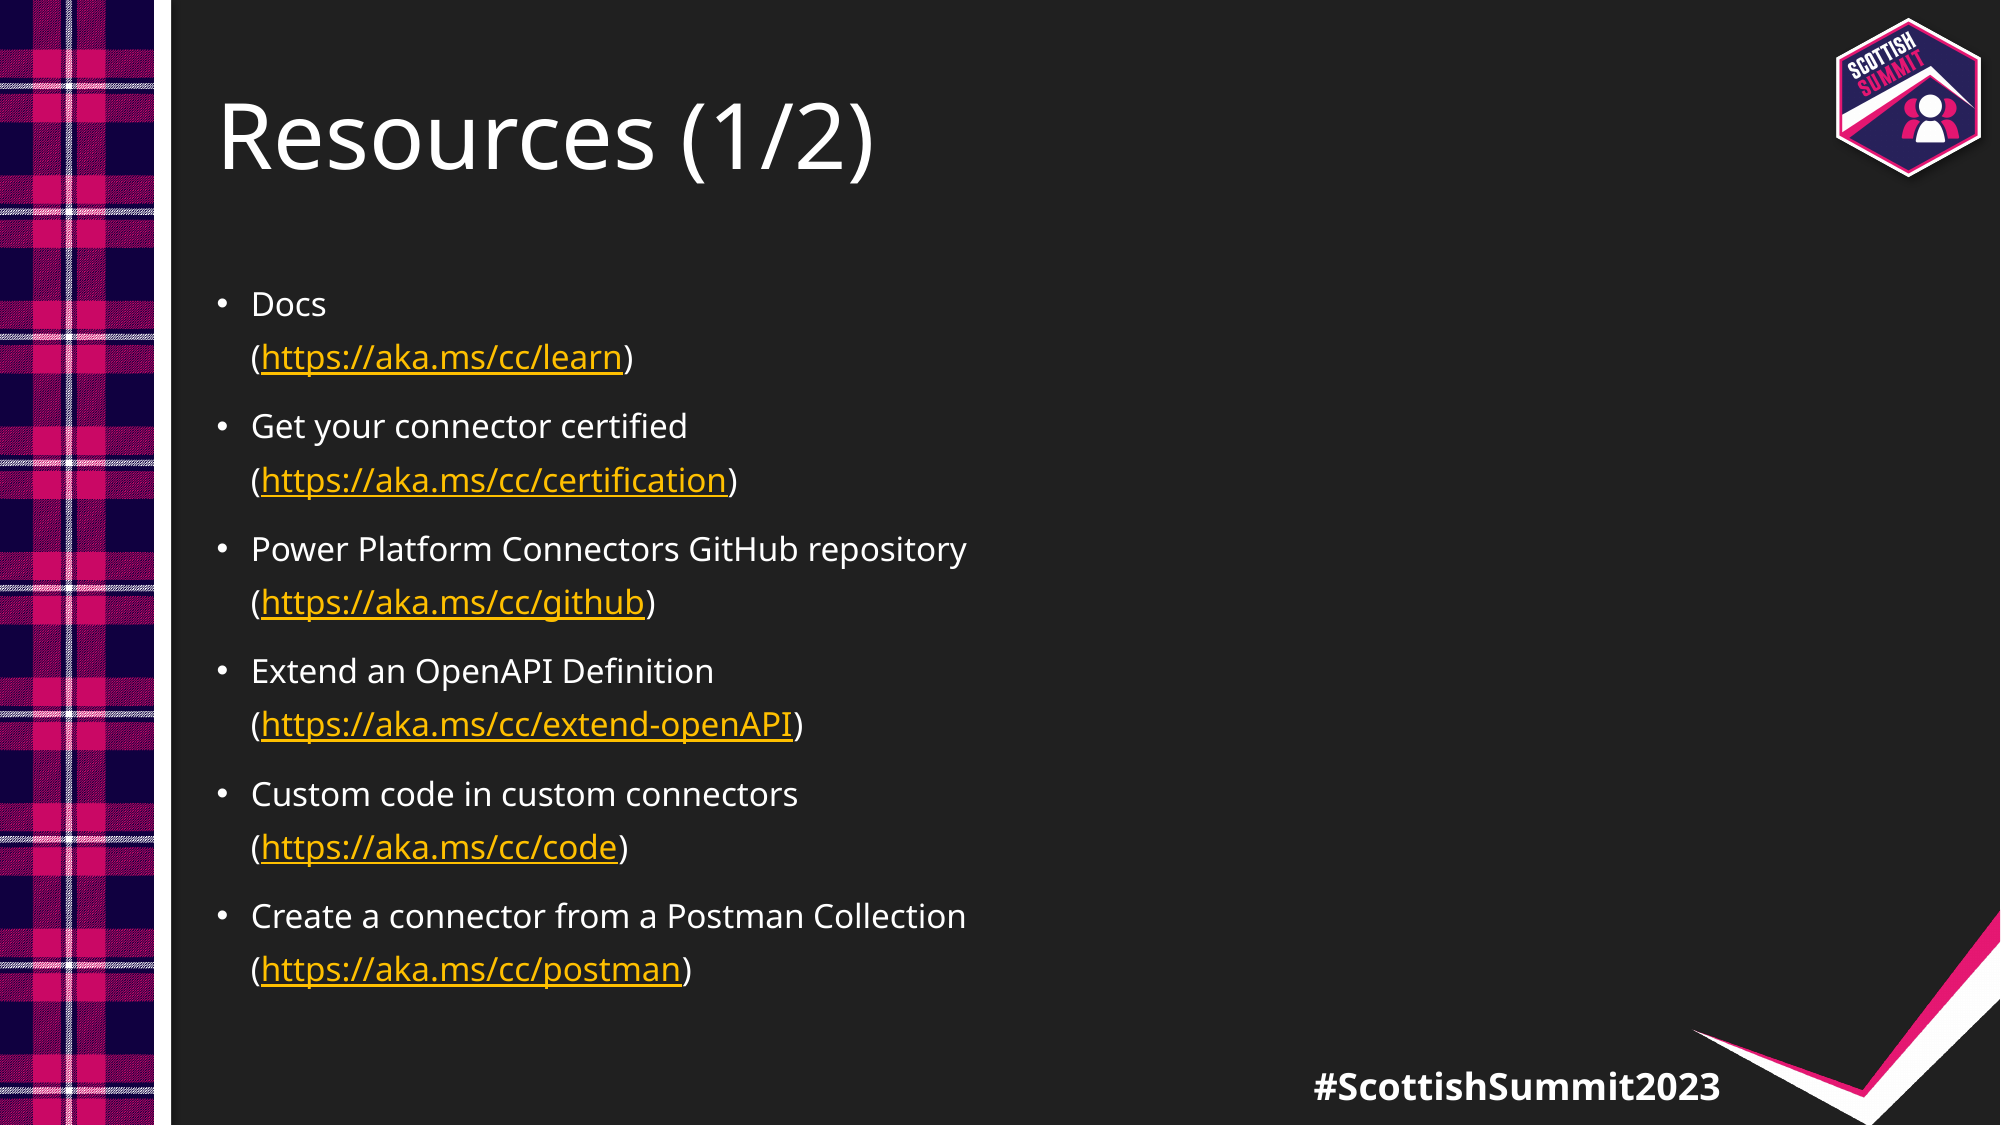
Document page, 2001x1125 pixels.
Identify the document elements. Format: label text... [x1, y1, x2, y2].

picture [1684, 843, 2001, 1125]
list Docs (https://aka.ms/cc/learn) Get your connector certified (https://aka.ms/cc/certification) Power Platform Connectors GitHub repository (https://aka.ms/cc/github) Extend an OpenAPI Definition (https://aka.ms/cc/extend-openAPI) Custom code in custom connectors (https://aka.ms/cc/code) Create a connector from a Postman Collection (https://aka.ms/cc/postman) [201, 263, 1927, 1005]
picture [1827, 16, 1990, 179]
picture [0, 0, 154, 1125]
title Resources (1/2) [201, 30, 1927, 249]
picture [1705, 1077, 1713, 1084]
